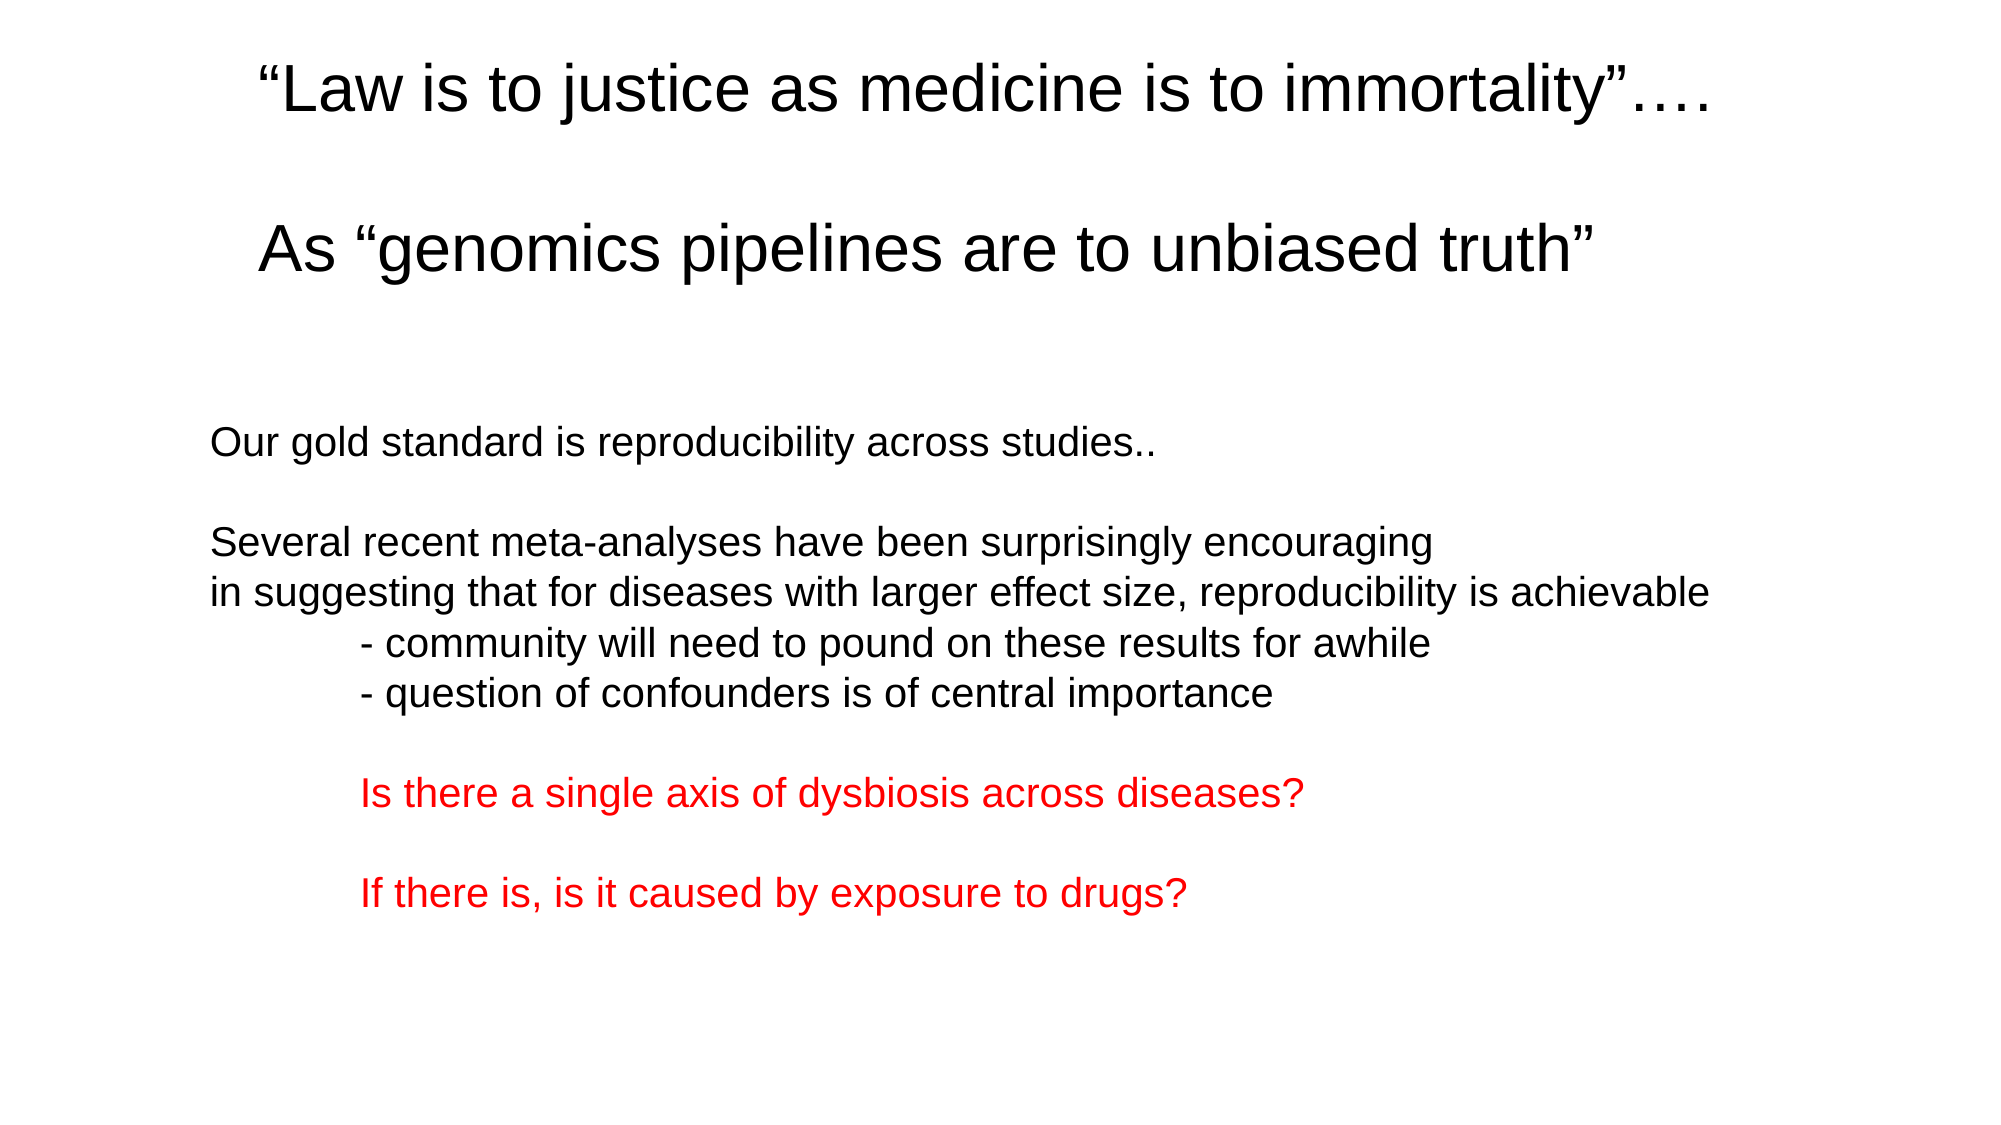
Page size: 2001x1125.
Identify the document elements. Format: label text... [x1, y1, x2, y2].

text_box “Law is to justice as medicine is to immortality”…. As “genomics pipelines are to unbiased truth” [244, 36, 1730, 382]
text_box Our gold standard is reproducibility across studies.. Several recent meta-analyses have been surprisingly encouraging in suggesting that for diseases with larger effect size, reproducibility is achievable - community will need to pound on these results for awhile - question of confounders is of central importance Is there a single axis of dysbiosis across diseases? If there is, is it caused by exposure to drugs? [195, 407, 1727, 923]
